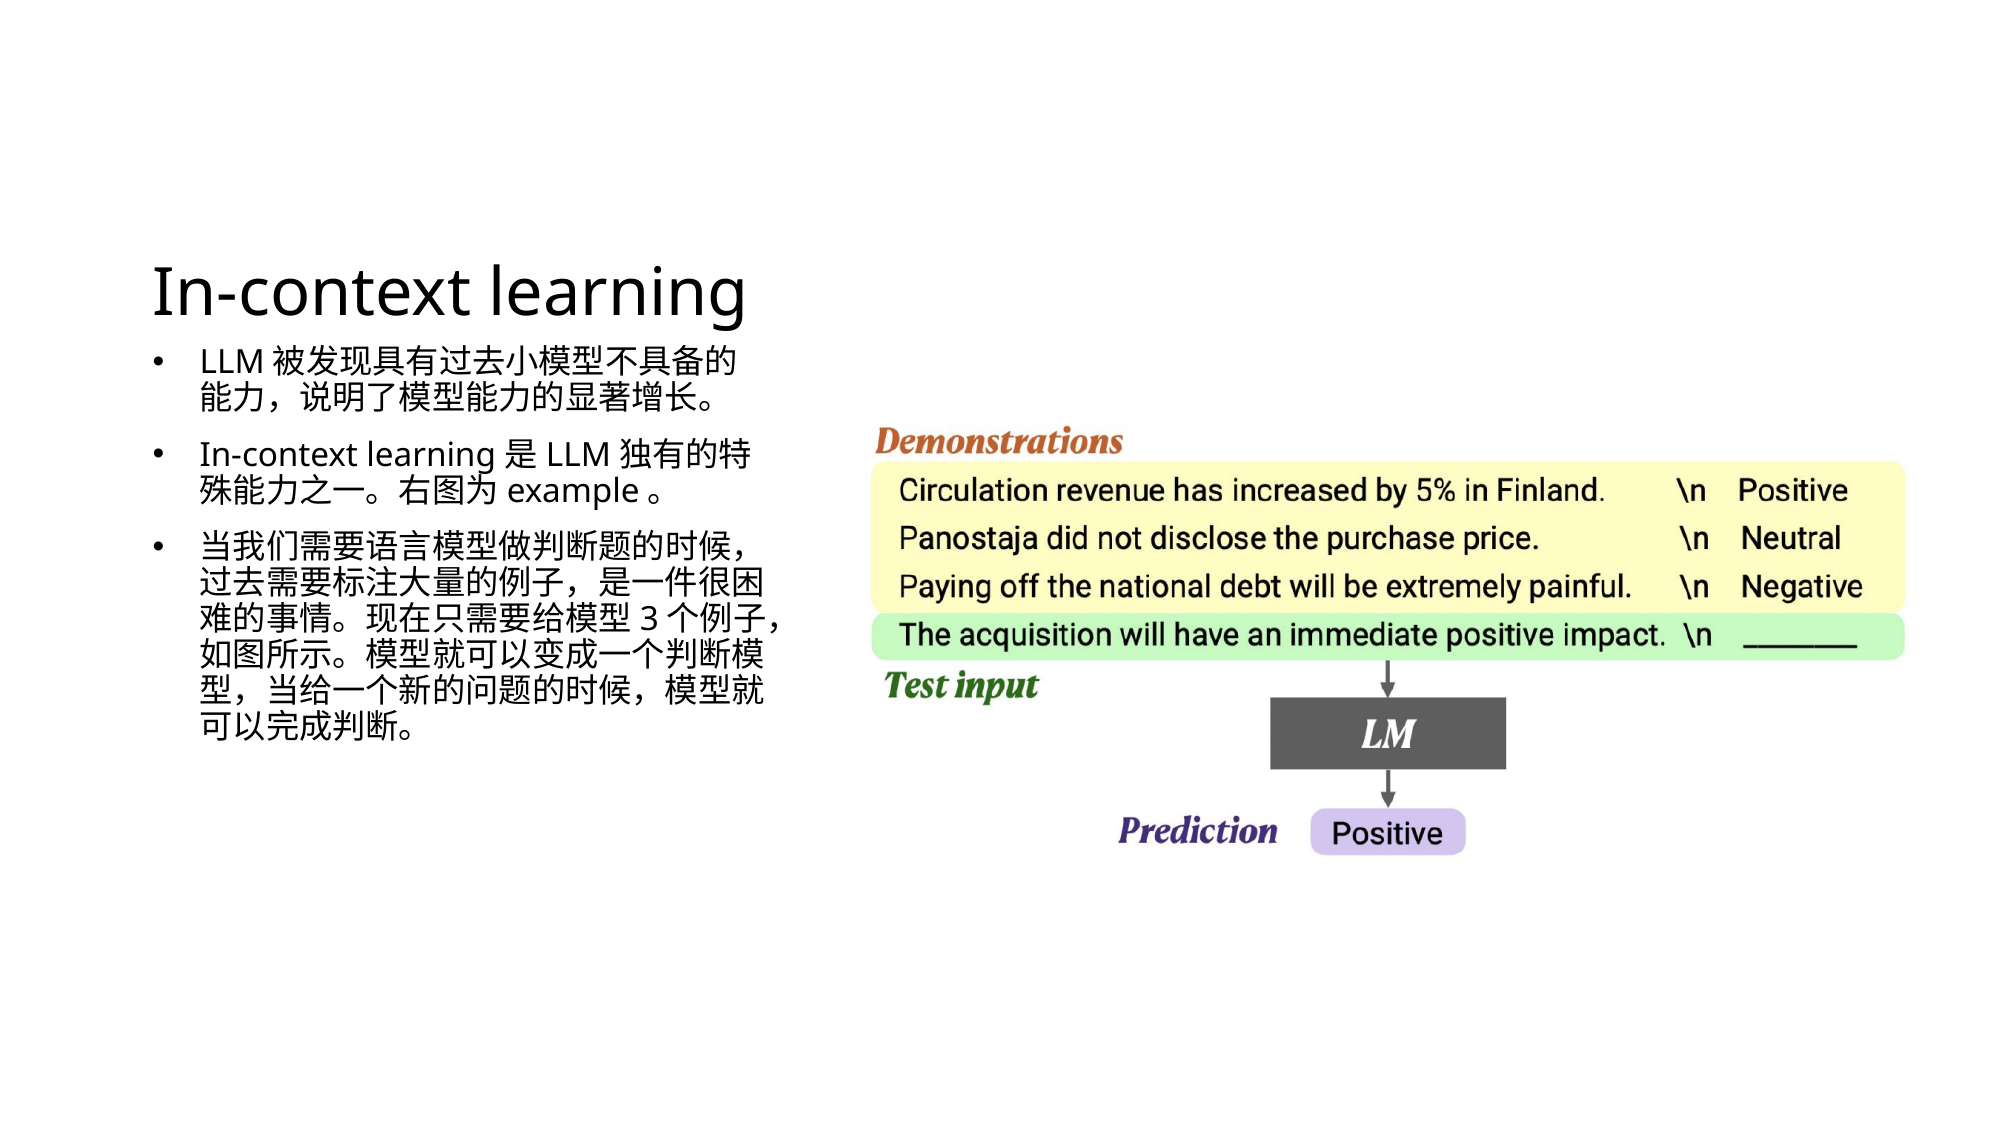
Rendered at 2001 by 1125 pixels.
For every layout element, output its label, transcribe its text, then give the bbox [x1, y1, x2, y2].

list LLM被发现具有过去小模型不具备的能力，说明了模型能力的显著增长。 In-context learning是LLM独有的特殊能力之一。右图为example。 当我们需要语言模型做判断题的时候，过去需要标注大量的例子，是一件很困难的事情。现在只需要给模型3个例子，如图所示。模型就可以变成一个判断模型，当给一个新的问题的时候，模型就可以完成判断。 [137, 337, 783, 963]
picture [866, 412, 1921, 878]
title In-context learning [137, 75, 783, 337]
